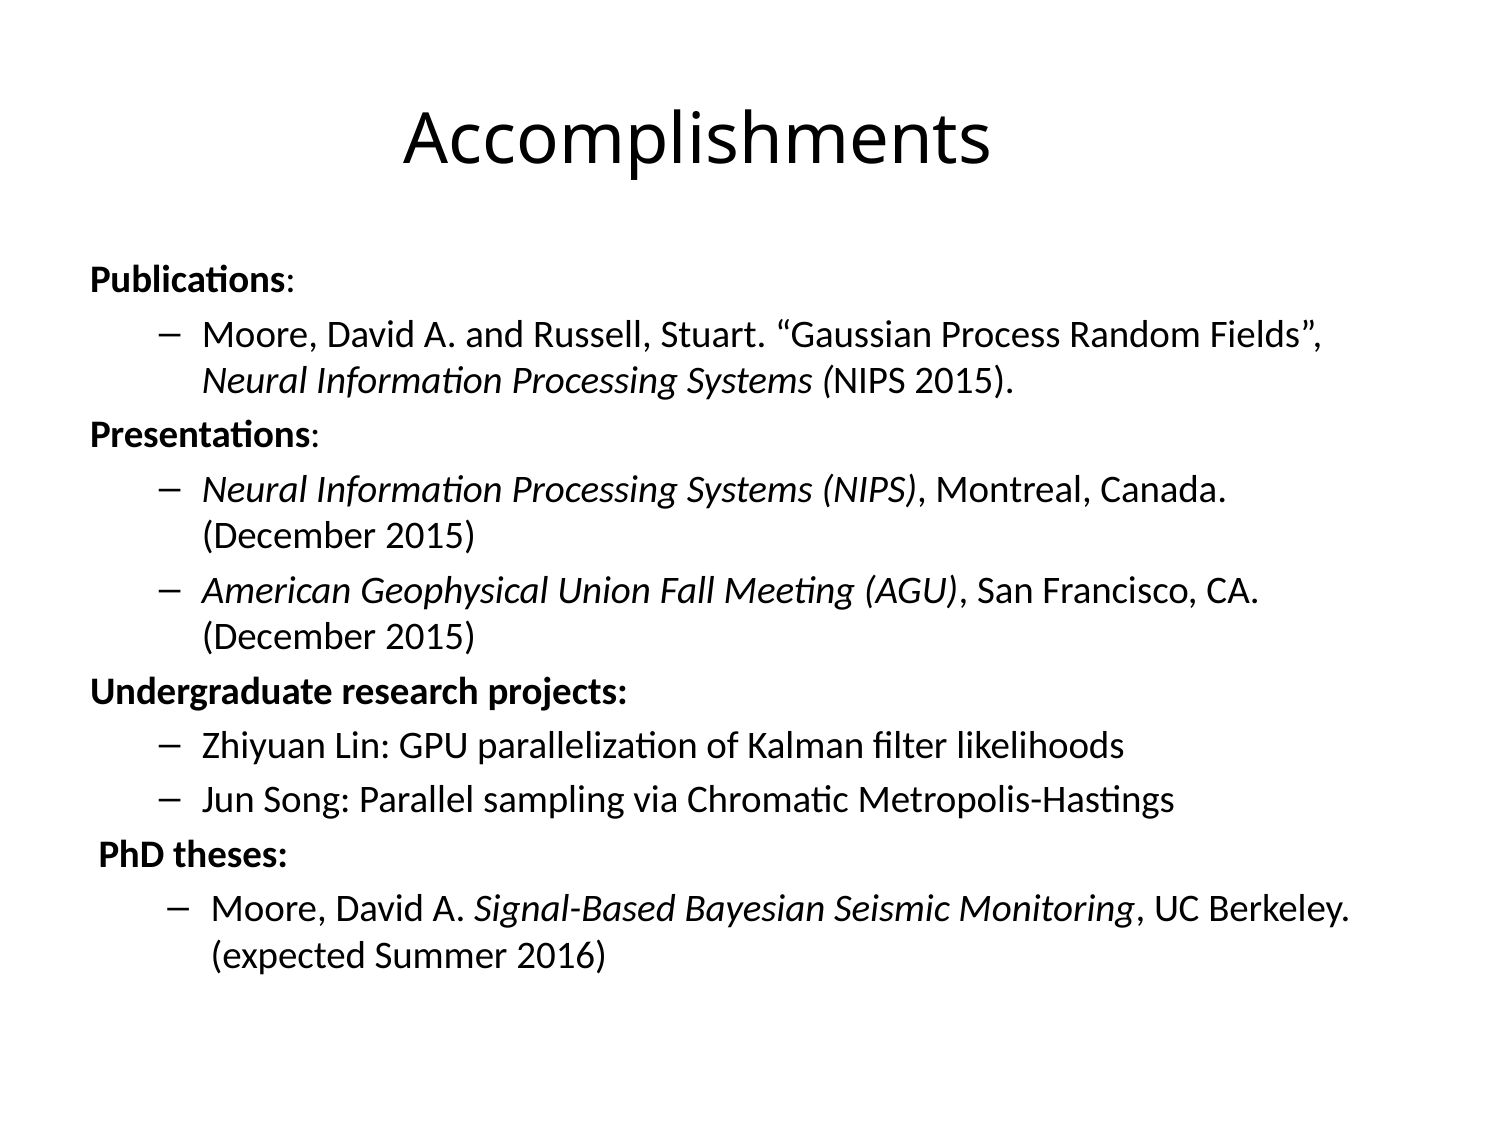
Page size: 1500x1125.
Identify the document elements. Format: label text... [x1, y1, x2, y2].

list Publications: Moore, David A. and Russell, Stuart. “Gaussian Process Random Fields”, Neural Information Processing Systems (NIPS 2015). Presentations: Neural Information Processing Systems (NIPS), Montreal, Canada. (December 2015) American Geophysical Union Fall Meeting (AGU), San Francisco, CA. (December 2015) Undergraduate research projects: Zhiyuan Lin: GPU parallelization of Kalman filter likelihoods Jun Song: Parallel sampling via Chromatic Metropolis-Hastings PhD theses: Moore, David A. Signal-Based Bayesian Seismic Monitoring, UC Berkeley. (expected Summer 2016) [75, 246, 1425, 989]
title Accomplishments [233, 85, 1267, 186]
